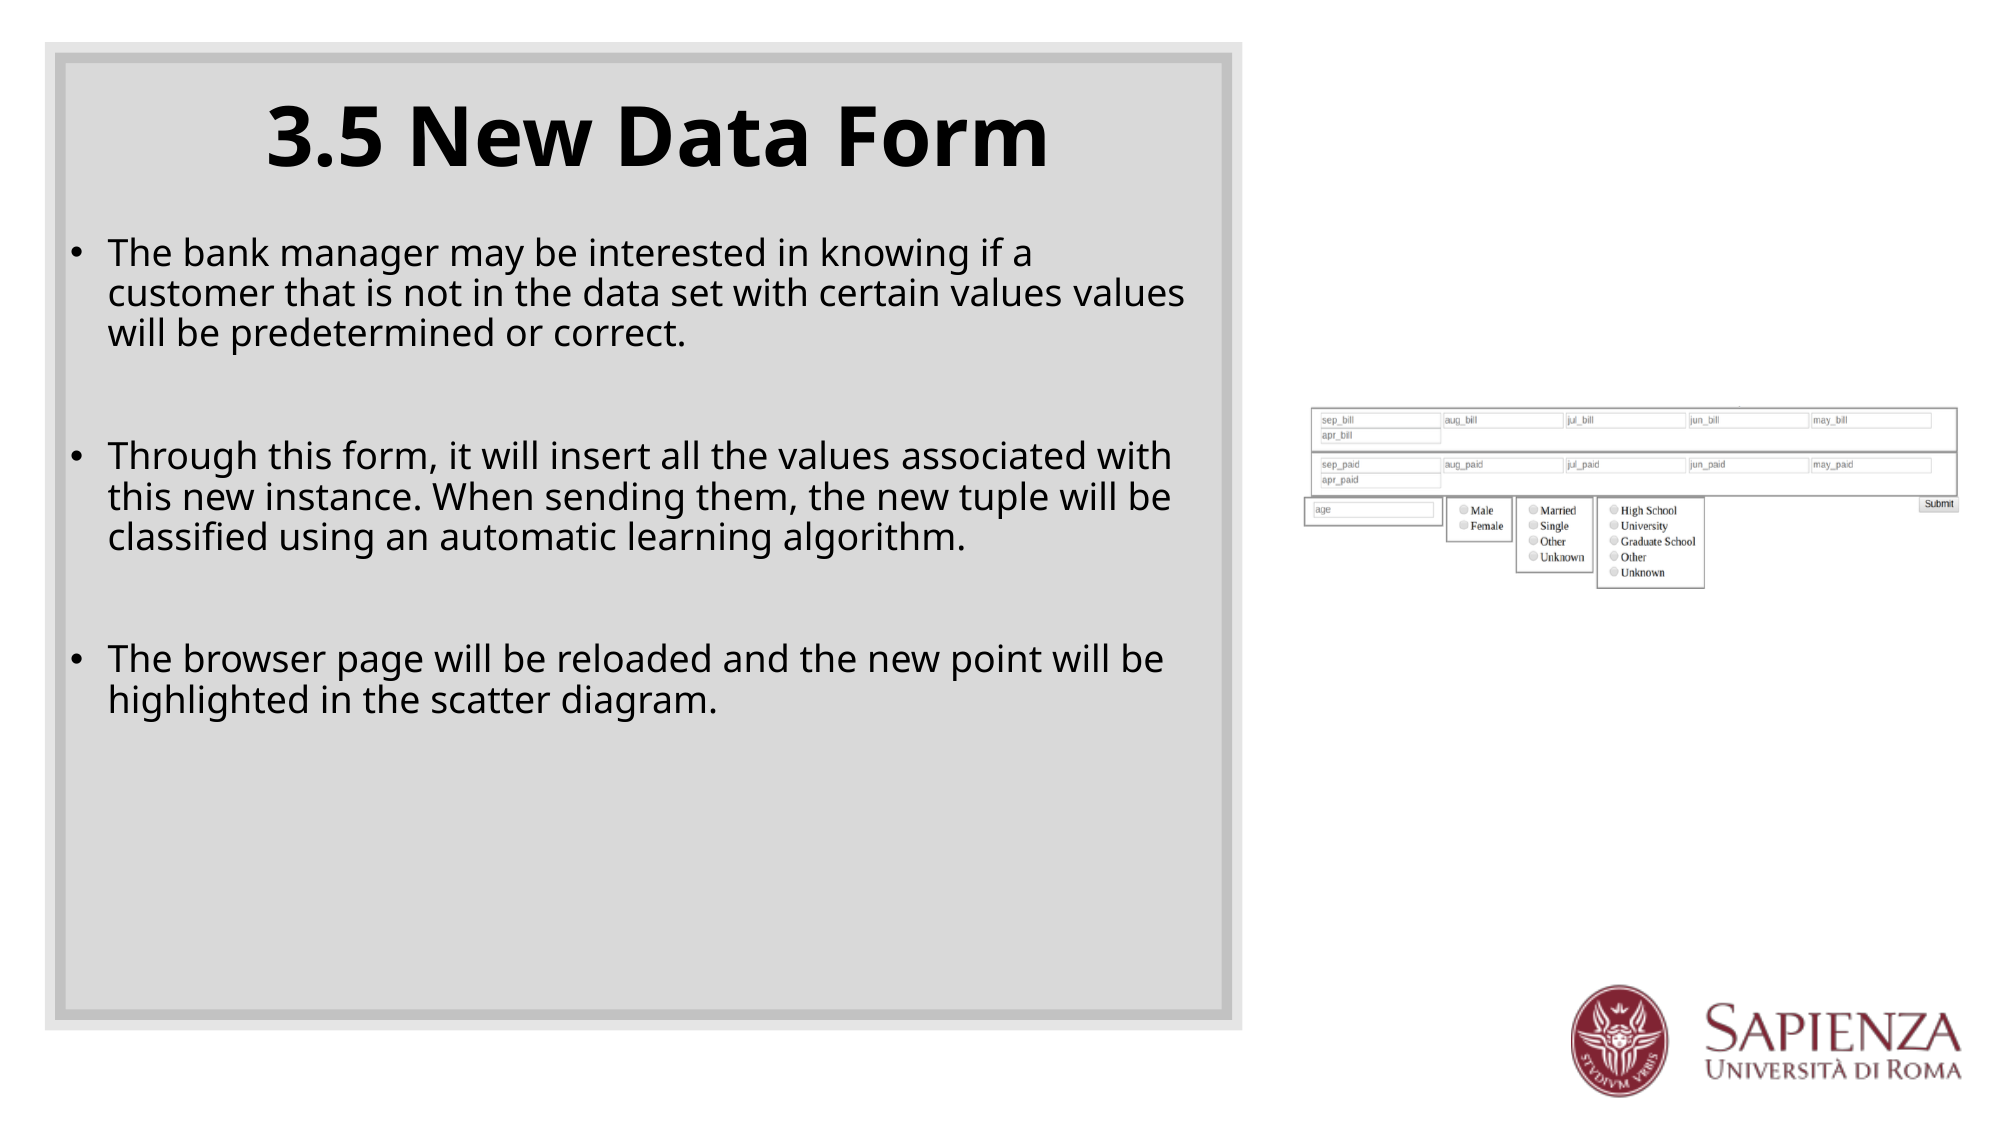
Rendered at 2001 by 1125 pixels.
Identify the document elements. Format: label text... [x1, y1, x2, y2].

title 3.5 New Data Form [110, 52, 1208, 226]
picture [1571, 942, 2000, 1125]
list The bank manager may be interested in knowing if a customer that is not in the data set with certain values ​​values ​​will be predetermined or correct. Through this form, it will insert all the values ​​associated with this new instance. When sending them, the new tuple will be classified using an automatic learning algorithm. The browser page will be reloaded and the new point will be highlighted in the scatter diagram. [55, 226, 1208, 982]
text_box [54, 52, 1233, 1021]
picture [1274, 391, 2000, 604]
